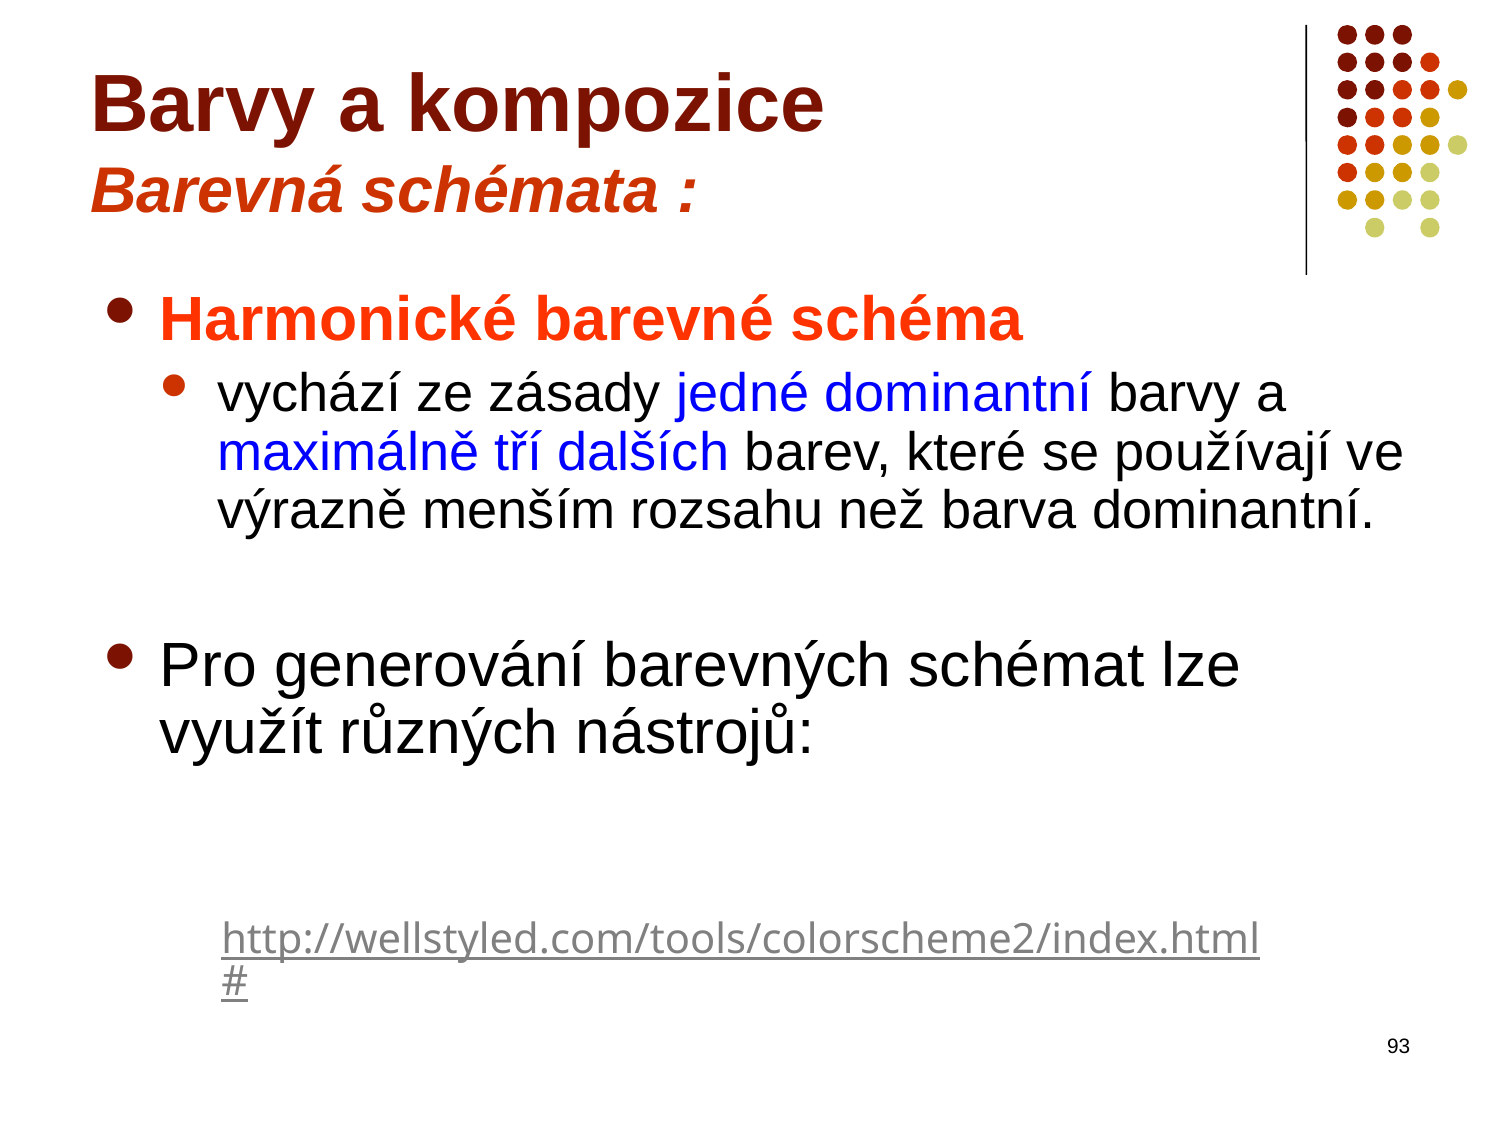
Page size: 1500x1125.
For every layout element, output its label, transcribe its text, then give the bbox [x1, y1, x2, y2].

slide_number 93 [1074, 1025, 1425, 1100]
list Harmonické barevné schéma vychází ze zásady jedné dominantní barvy a maximálně tří dalších barev, které se používají ve výrazně menším rozsahu než barva dominantní. Pro generování barevných schémat lze využít různých nástrojů: [88, 278, 1424, 823]
text_box http://wellstyled.com/tools/colorscheme2/index.html# [206, 904, 1282, 977]
title Barvy a kompozice Barevná schémata : [75, 20, 1313, 233]
